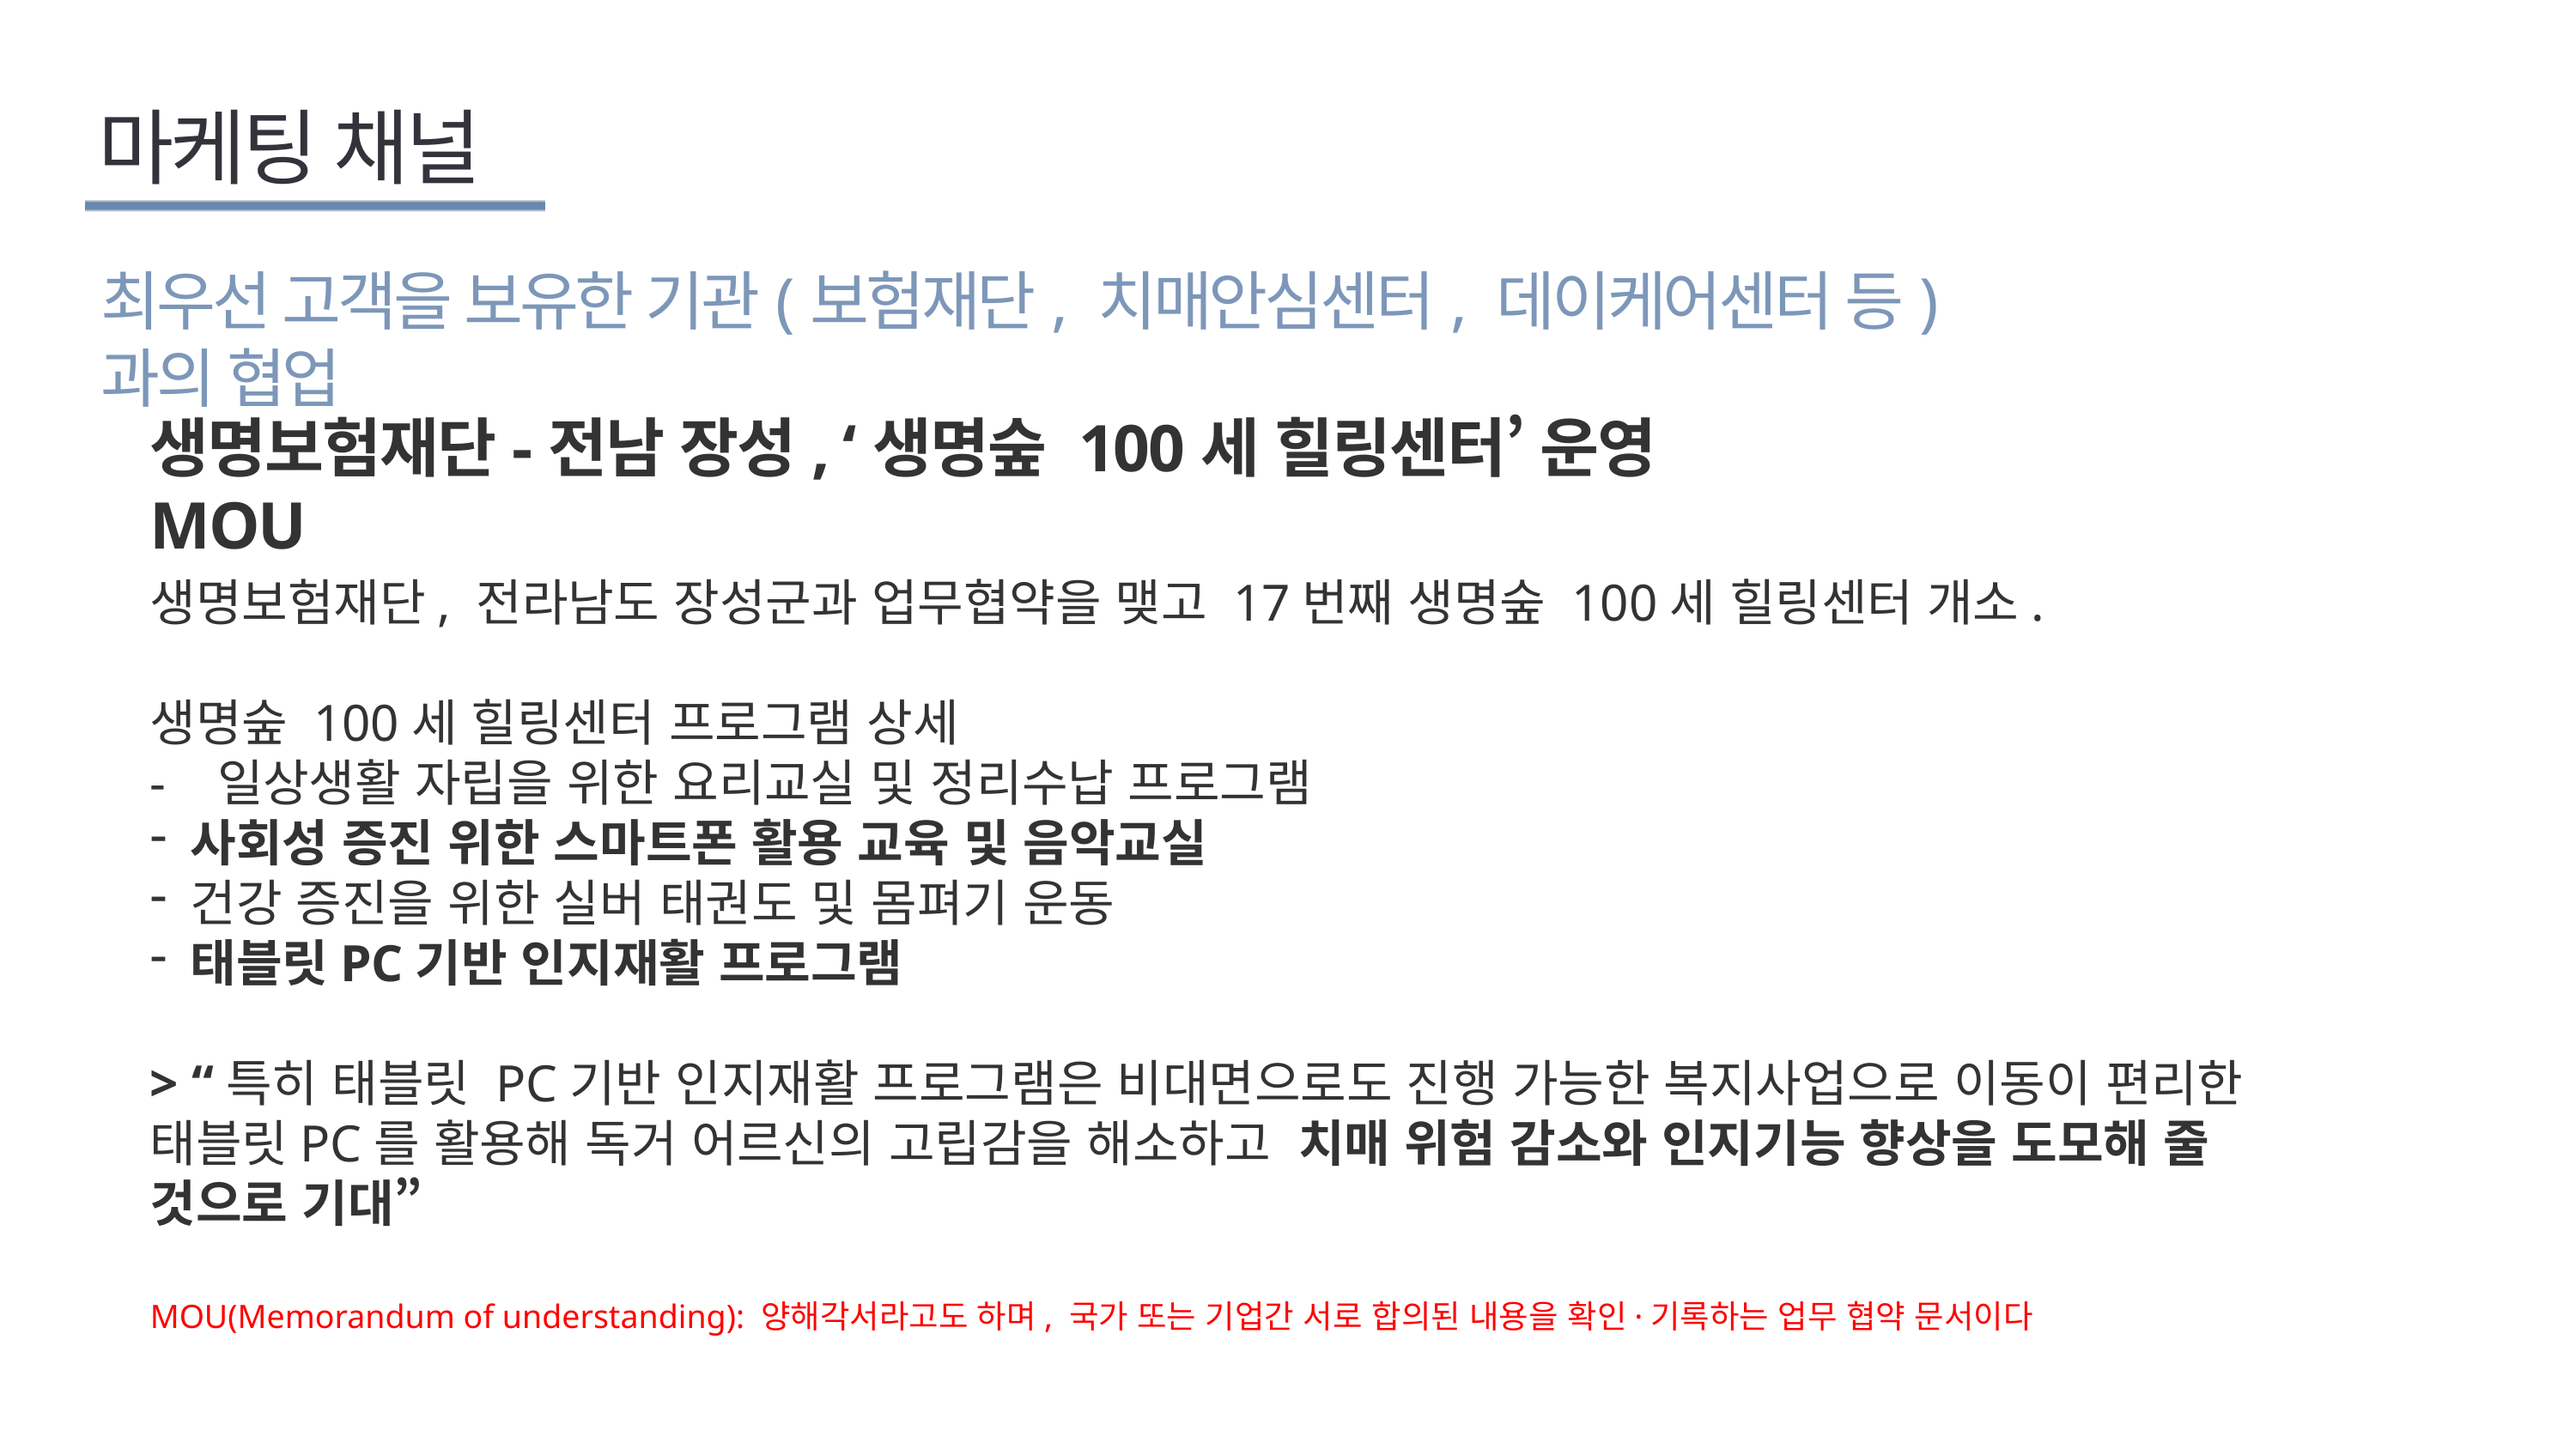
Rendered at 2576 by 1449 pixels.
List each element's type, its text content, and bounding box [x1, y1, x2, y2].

text_box MOU(Memorandum of understanding): 양해각서라고도 하며, 국가 또는 기업간 서로 합의된 내용을 확인·기록하는 업무 협약 문서이다 [137, 1289, 2115, 1341]
text_box 마케팅 채널 [85, 88, 1161, 201]
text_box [85, 187, 545, 225]
text_box 최우선 고객을 보유한 기관(보험재단, 치매안심센터, 데이케어센터 등) 과의 협업 [88, 254, 2066, 447]
text_box 생명보험재단-전남 장성, ‘생명숲 100세 힐링센터’ 운영 MOU [137, 447, 1836, 565]
text_box 생명보험재단, 전라남도 장성군과 업무협약을 맺고 17번째 생명숲 100세 힐링센터 개소. 생명숲 100세 힐링센터 프로그램 상세 - 일상생활 자립을 위한 요리교실 및 정리수납 프로그램 사회성 증진 위한 스마트폰 활용 교육 및 음악교실 건강 증진을 위한 실버 태권도 및 몸펴기 운동 태블릿PC기반 인지재활 프로그램 > “특히 태블릿 PC기반 인지재활 프로그램은 비대면으로도 진행 가능한 복지사업으로 이동이 편리한 태블릿PC를 활용해 독거 어르신의 고립감을 해소하고 치매 위험 감소와 인지기능 향상을 도모해 줄 것으로 기대” [137, 565, 2318, 1239]
